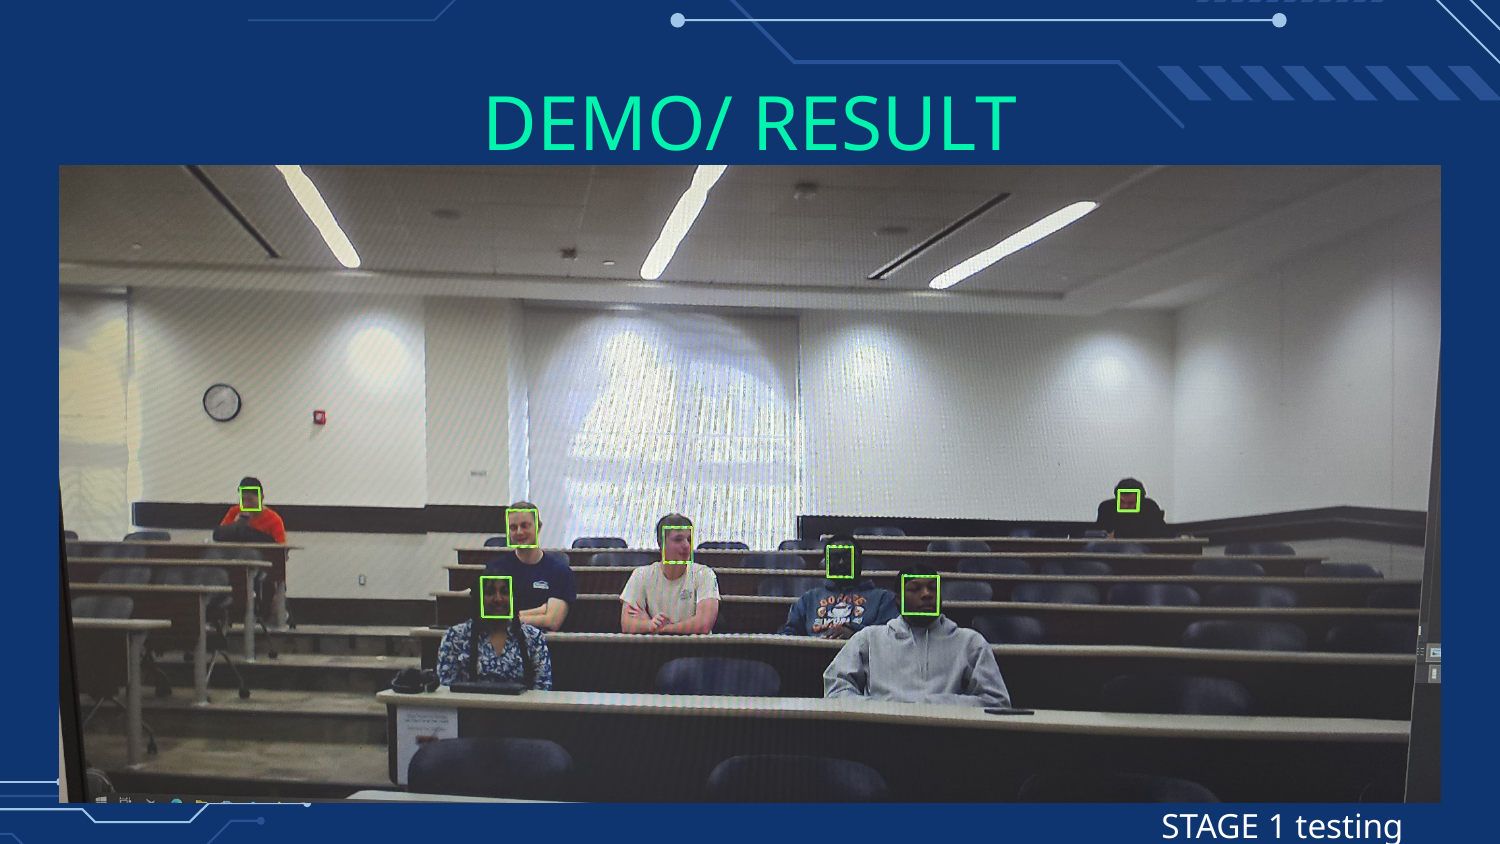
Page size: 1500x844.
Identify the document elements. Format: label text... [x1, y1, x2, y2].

text_box STAGE 1 testing [1146, 808, 1441, 844]
picture [59, 164, 1441, 804]
title DEMO/ RESULT [118, 75, 1382, 156]
